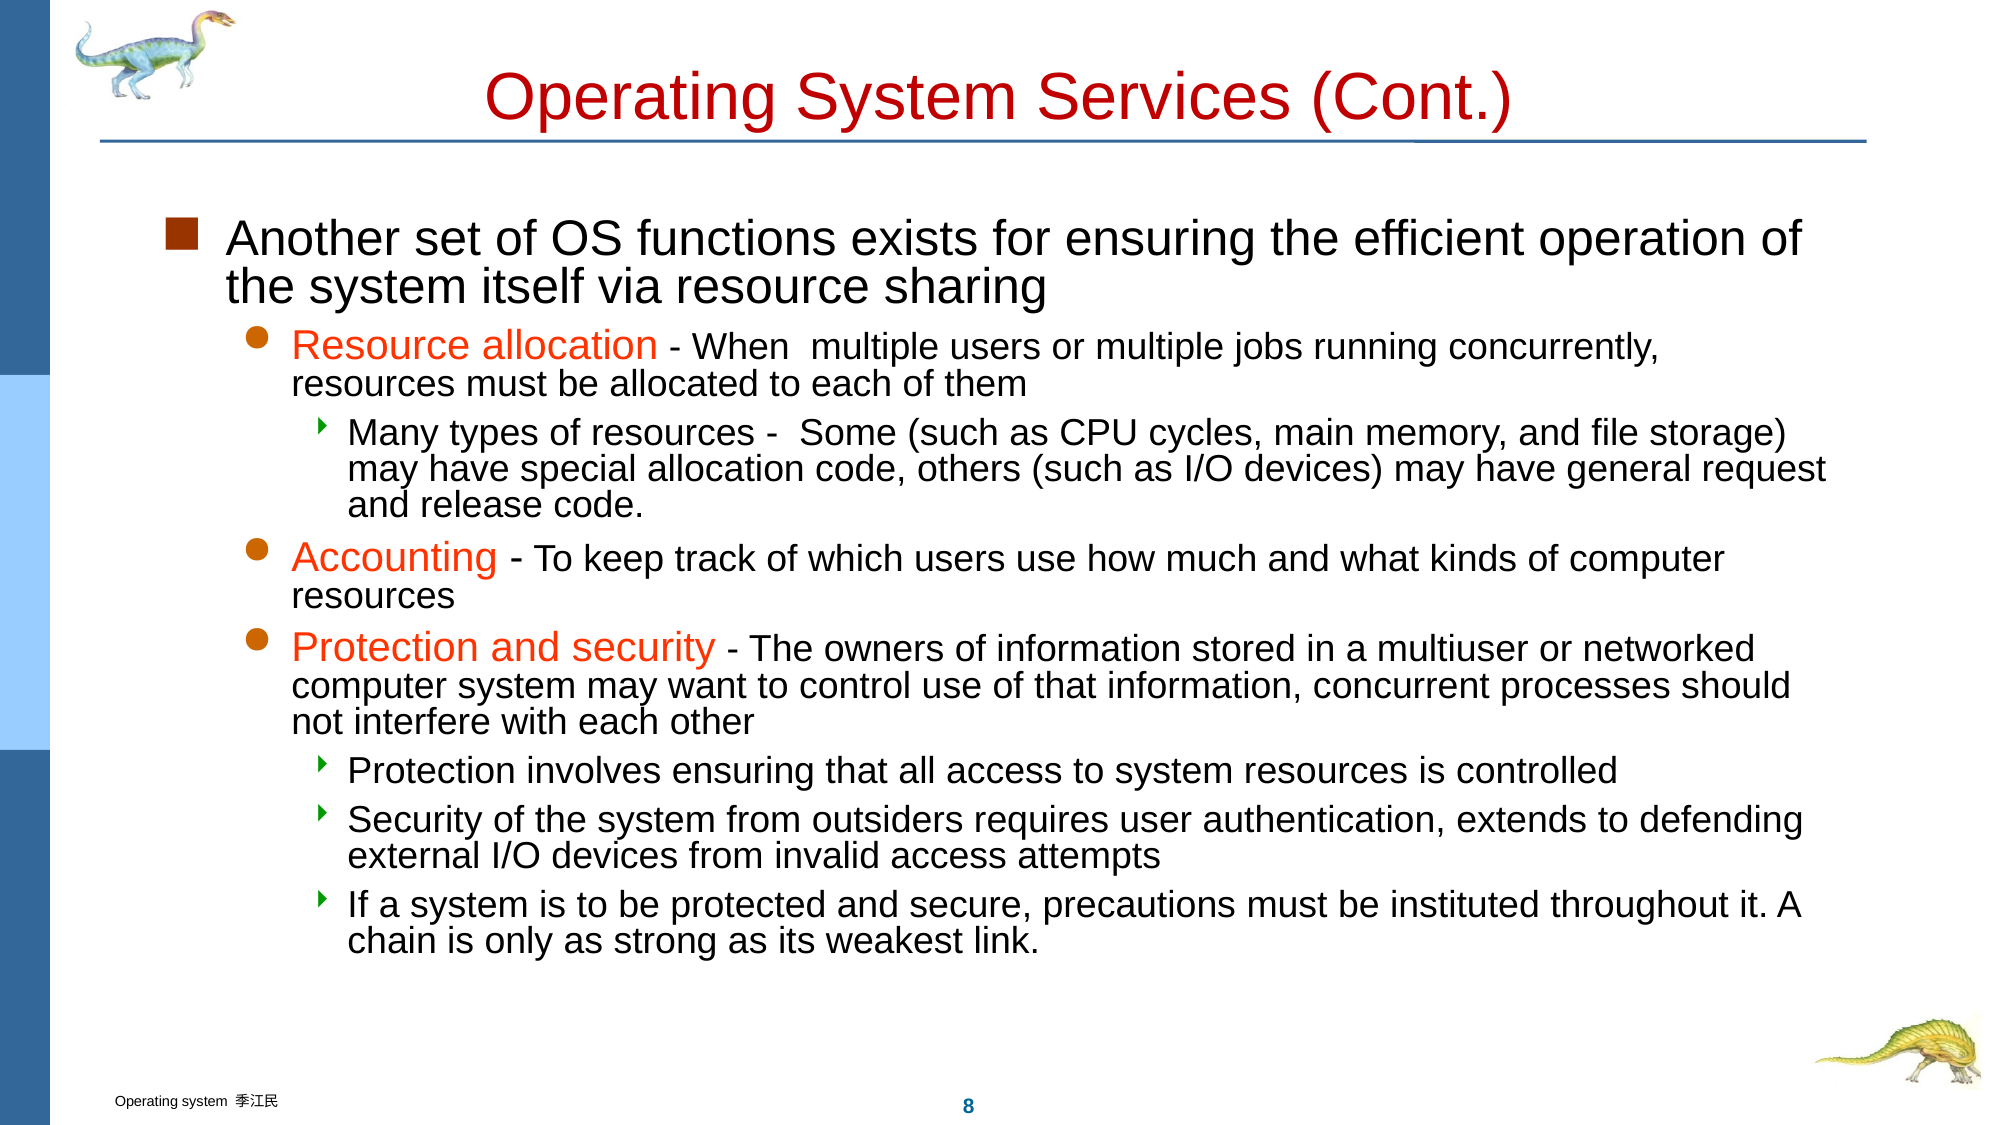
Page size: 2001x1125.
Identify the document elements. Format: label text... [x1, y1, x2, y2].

picture [1812, 1011, 1982, 1090]
list Another set of OS functions exists for ensuring the efficient operation of the system itself via resource sharing Resource allocation - When multiple users or multiple jobs running concurrently, resources must be allocated to each of them Many types of resources - Some (such as CPU cycles, main memory, and file storage) may have special allocation code, others (such as I/O devices) may have general request and release code. Accounting - To keep track of which users use how much and what kinds of computer resources Protection and security - The owners of information stored in a multiuser or networked computer system may want to control use of that information, concurrent processes should not interfere with each other Protection involves ensuring that all access to system resources is controlled Security of the system from outsiders requires user authentication, extends to defending external I/O devices from invalid access attempts If a system is to be protected and secure, precautions must be instituted throughout it. A chain is only as strong as its weakest link. [154, 209, 1846, 953]
title Operating System Services (Cont.) [99, 45, 1900, 141]
picture [62, 0, 253, 109]
